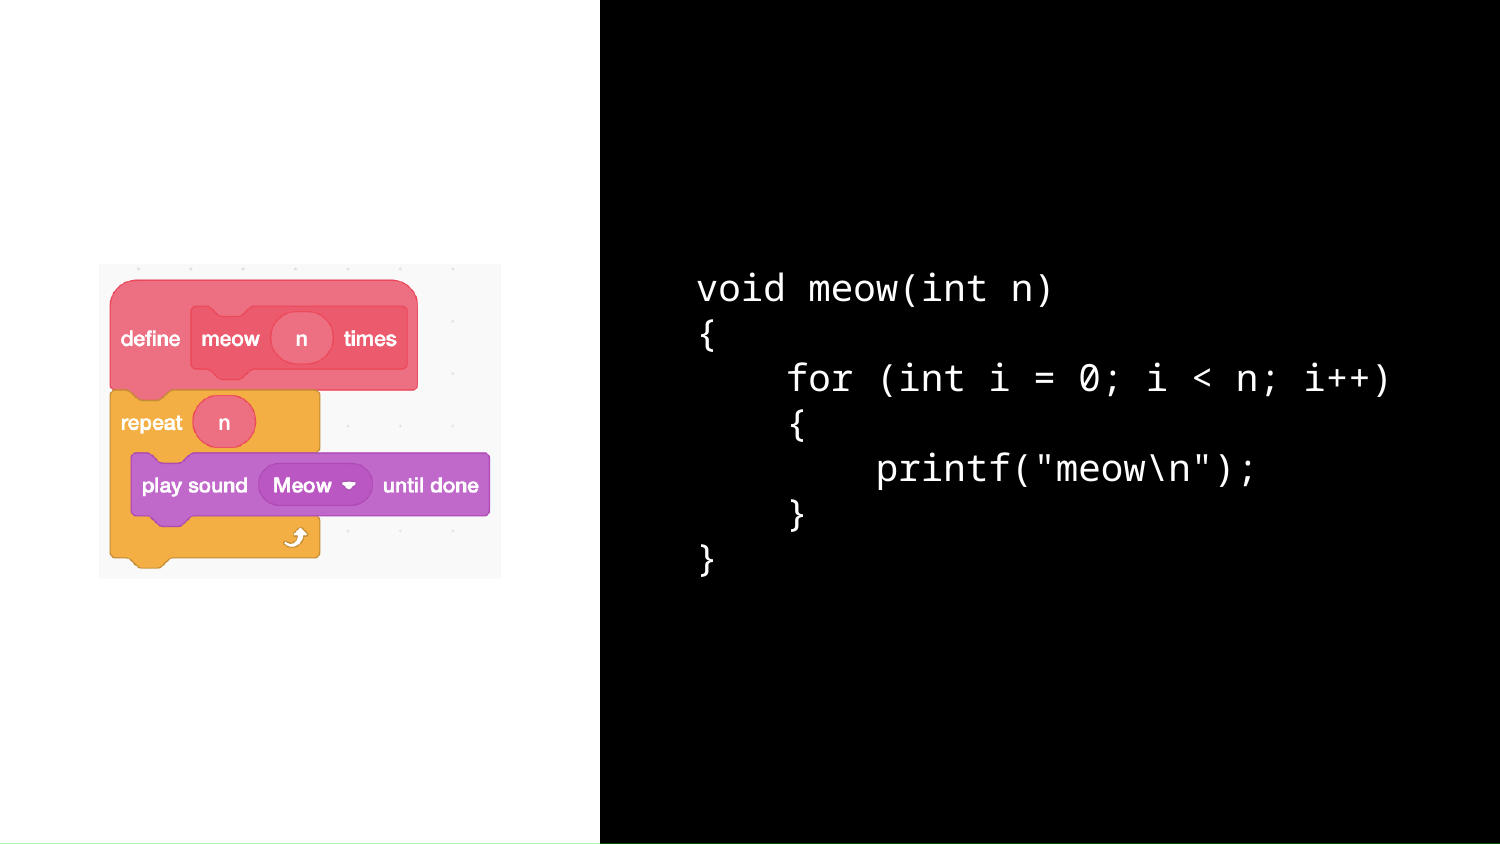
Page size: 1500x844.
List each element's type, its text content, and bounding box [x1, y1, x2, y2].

picture [99, 264, 501, 580]
text_box [0, 0, 600, 844]
text_box void meow(int n) { for (int i = 0; i < n; i++) { printf("meow\n"); } } [680, 277, 1420, 567]
text_box [600, 0, 1500, 844]
